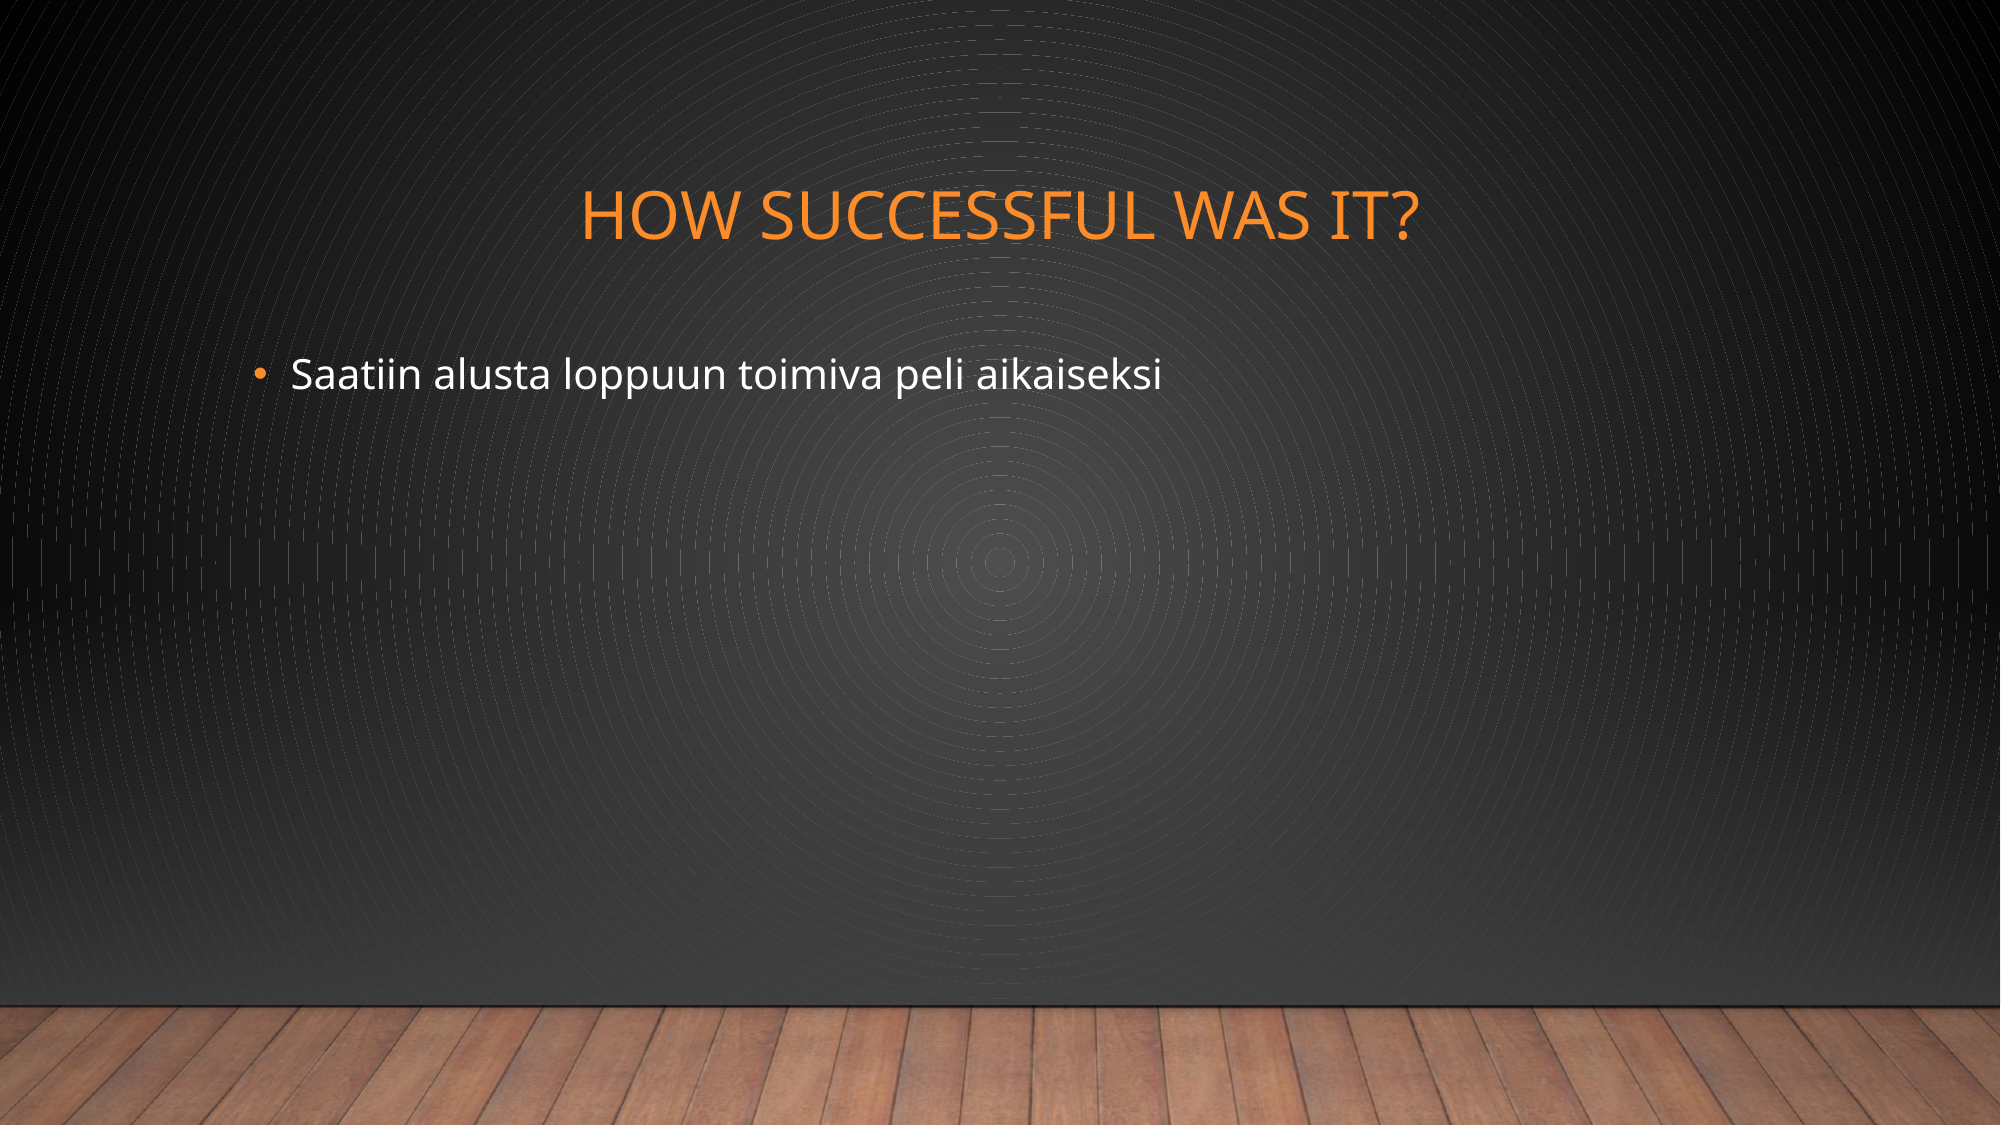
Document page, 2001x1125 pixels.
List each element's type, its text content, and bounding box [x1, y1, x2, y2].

list Saatiin alusta loppuun toimiva peli aikaiseksi [238, 330, 1763, 897]
picture [0, 1005, 2000, 1125]
title How successful was it? [238, 131, 1763, 305]
